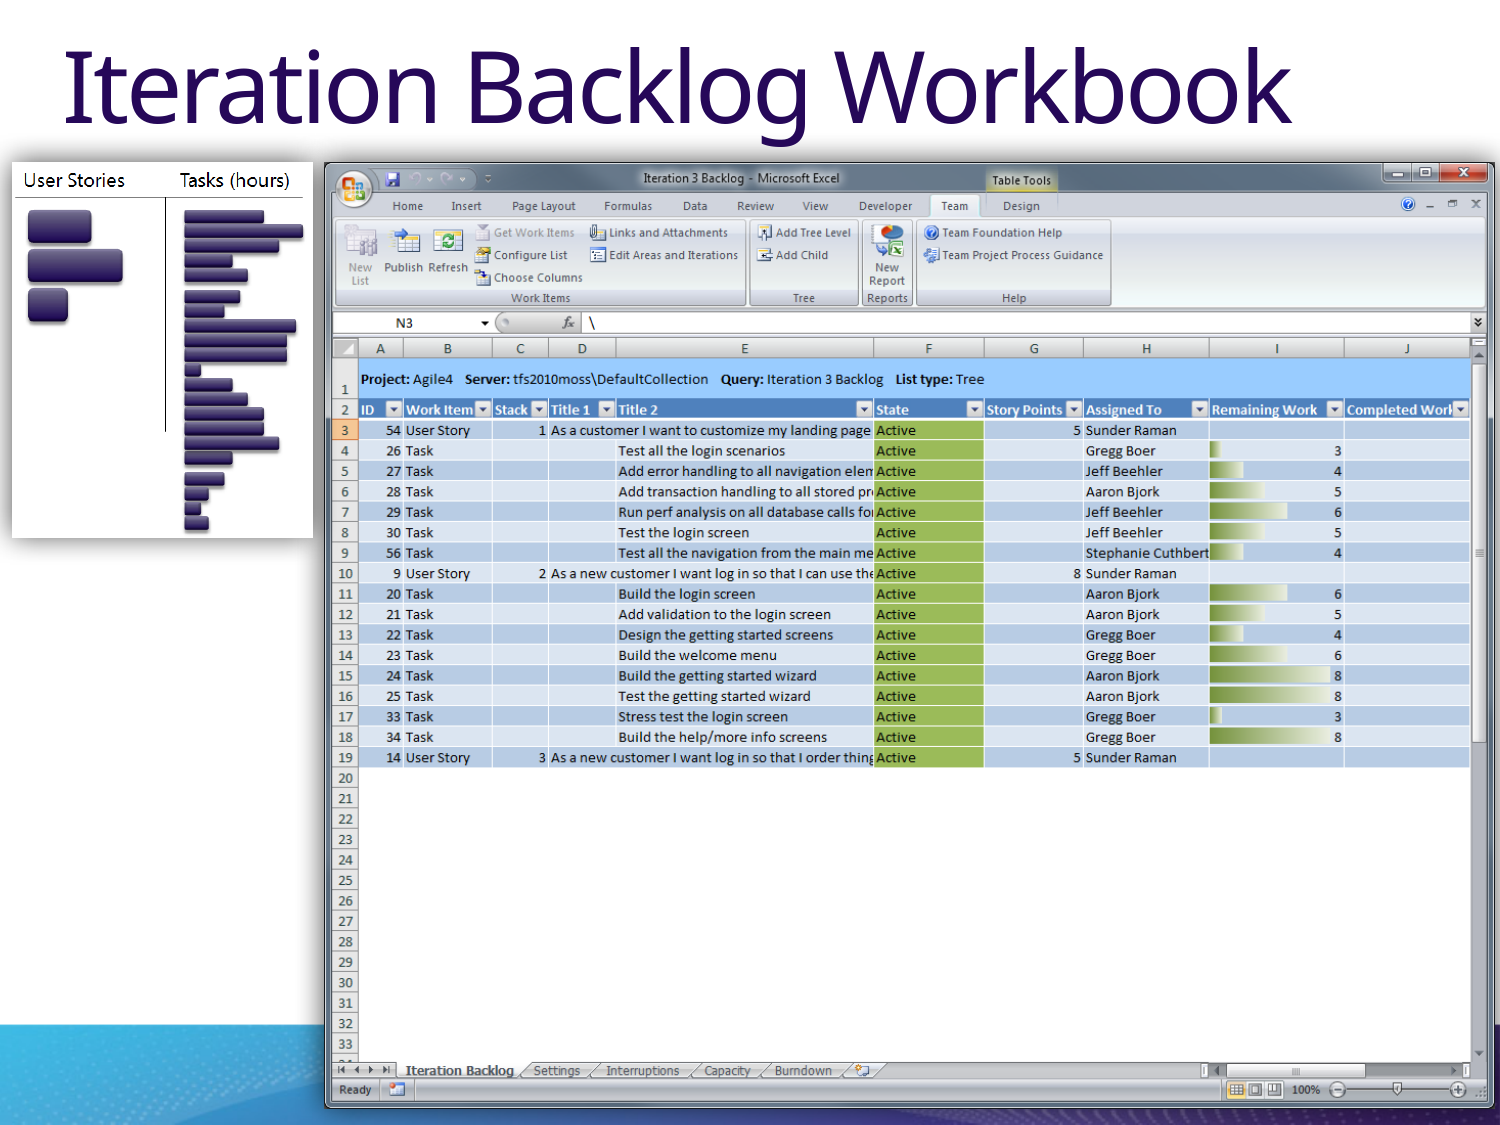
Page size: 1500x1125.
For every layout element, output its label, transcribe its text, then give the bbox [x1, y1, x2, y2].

picture [0, 0, 1500, 1125]
title Iteration Backlog Workbook [62, 37, 1438, 147]
